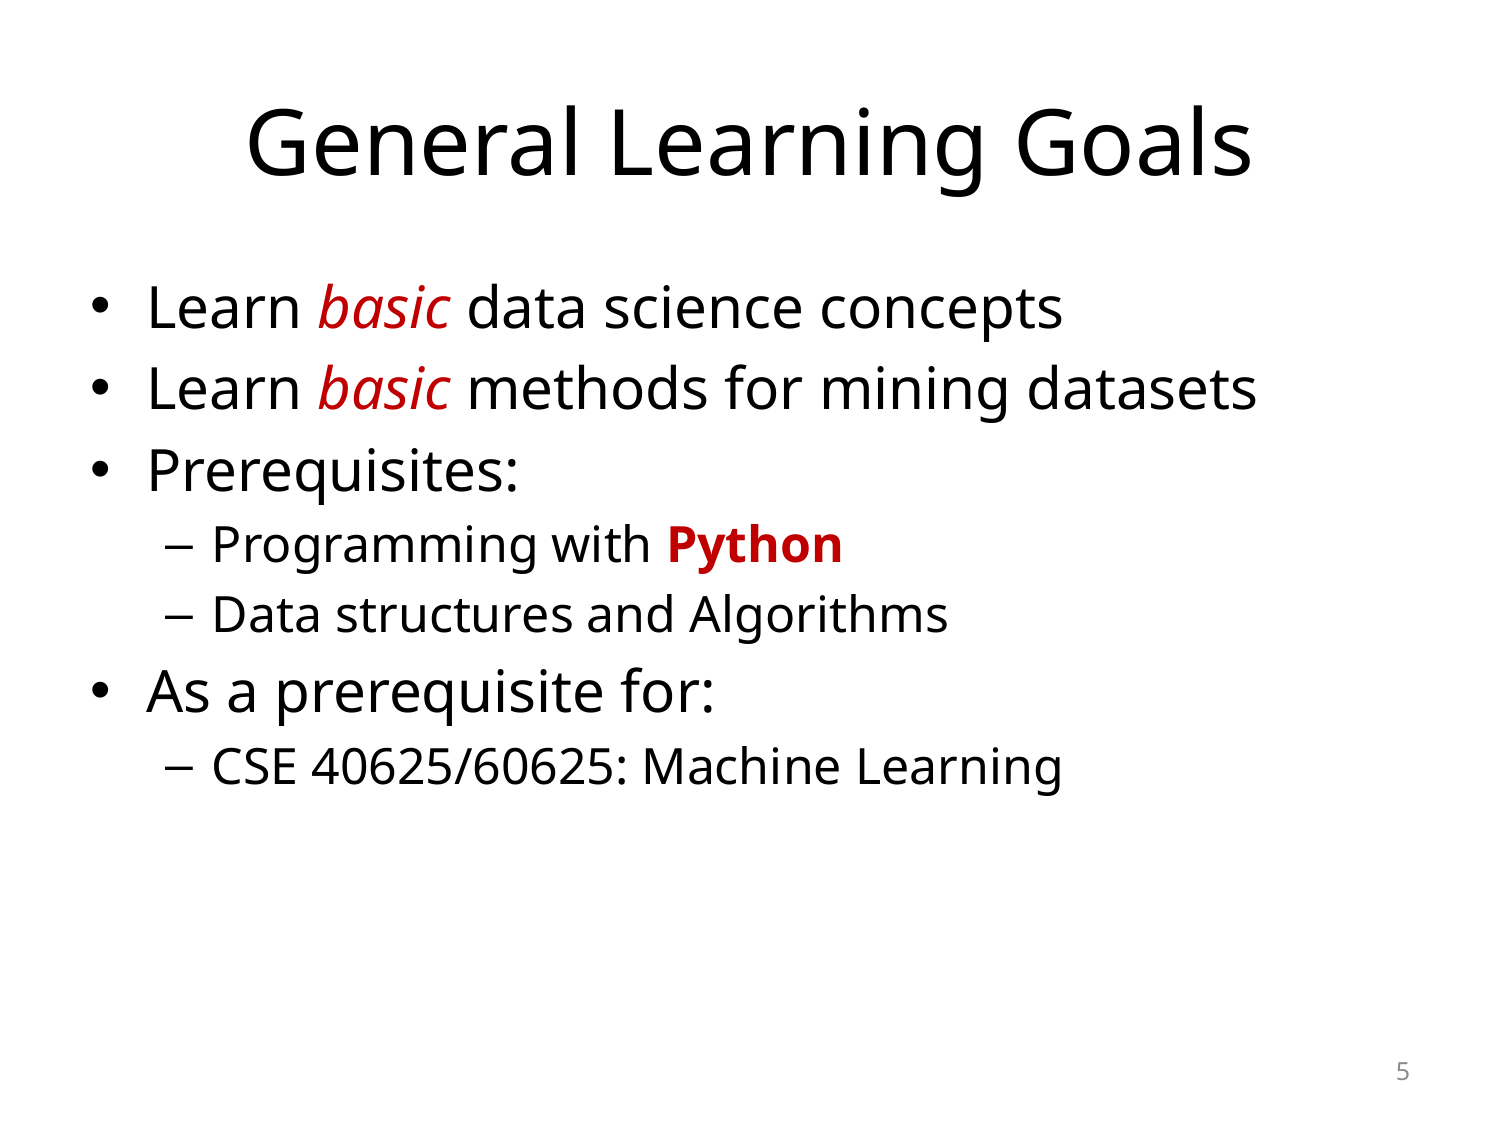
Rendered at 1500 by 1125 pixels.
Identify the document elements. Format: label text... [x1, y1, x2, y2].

title General Learning Goals [75, 45, 1425, 233]
list Learn basic data science concepts Learn basic methods for mining datasets Prerequisites: Programming with Python Data structures and Algorithms As a prerequisite for: CSE 40625/60625: Machine Learning [75, 262, 1425, 1005]
slide_number 5 [1074, 1042, 1425, 1103]
